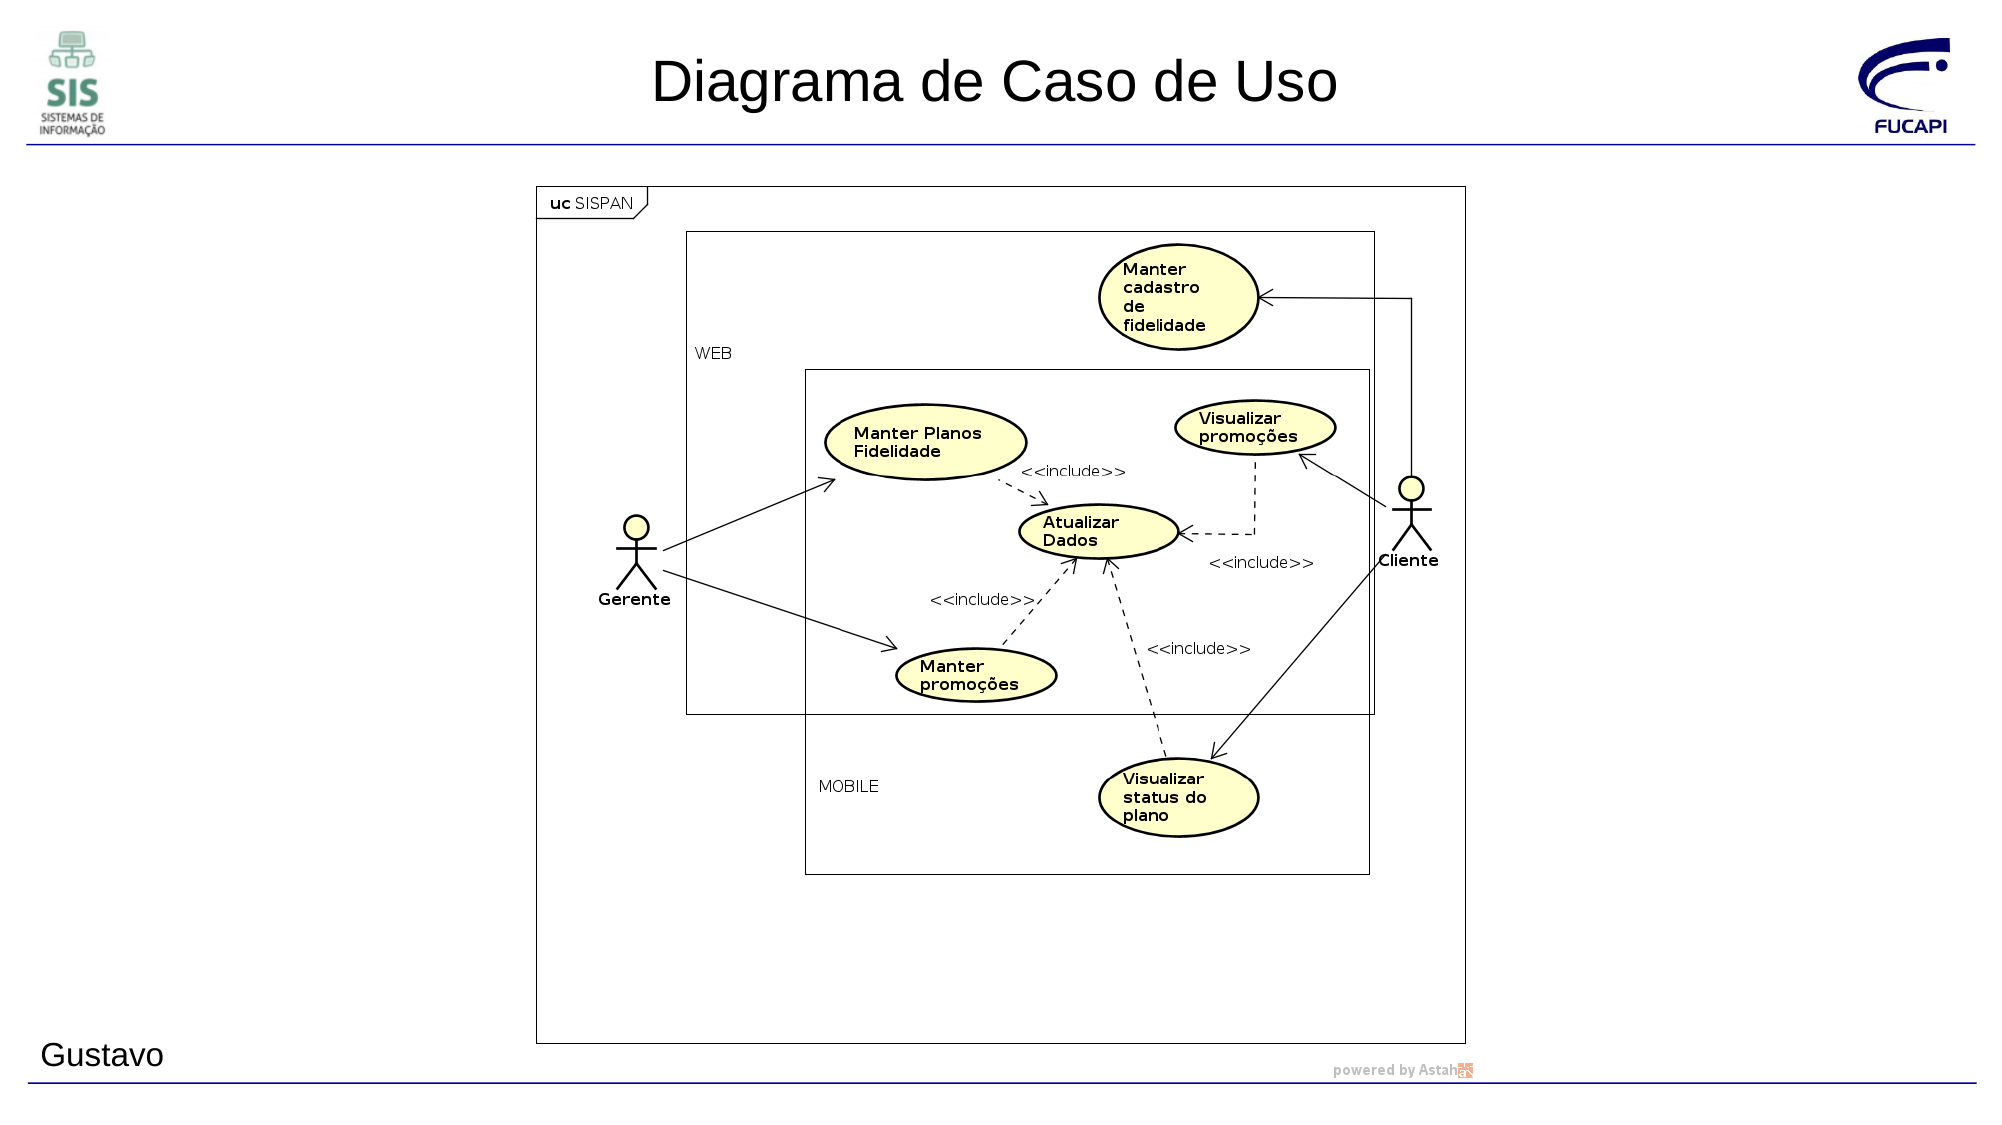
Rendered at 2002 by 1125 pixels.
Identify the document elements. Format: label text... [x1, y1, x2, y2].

picture [523, 172, 1478, 1082]
picture [33, 24, 111, 139]
picture [1858, 38, 1950, 133]
text_box Diagrama de Caso de Uso [292, 35, 1699, 120]
text_box Gustavo [25, 1025, 442, 1081]
